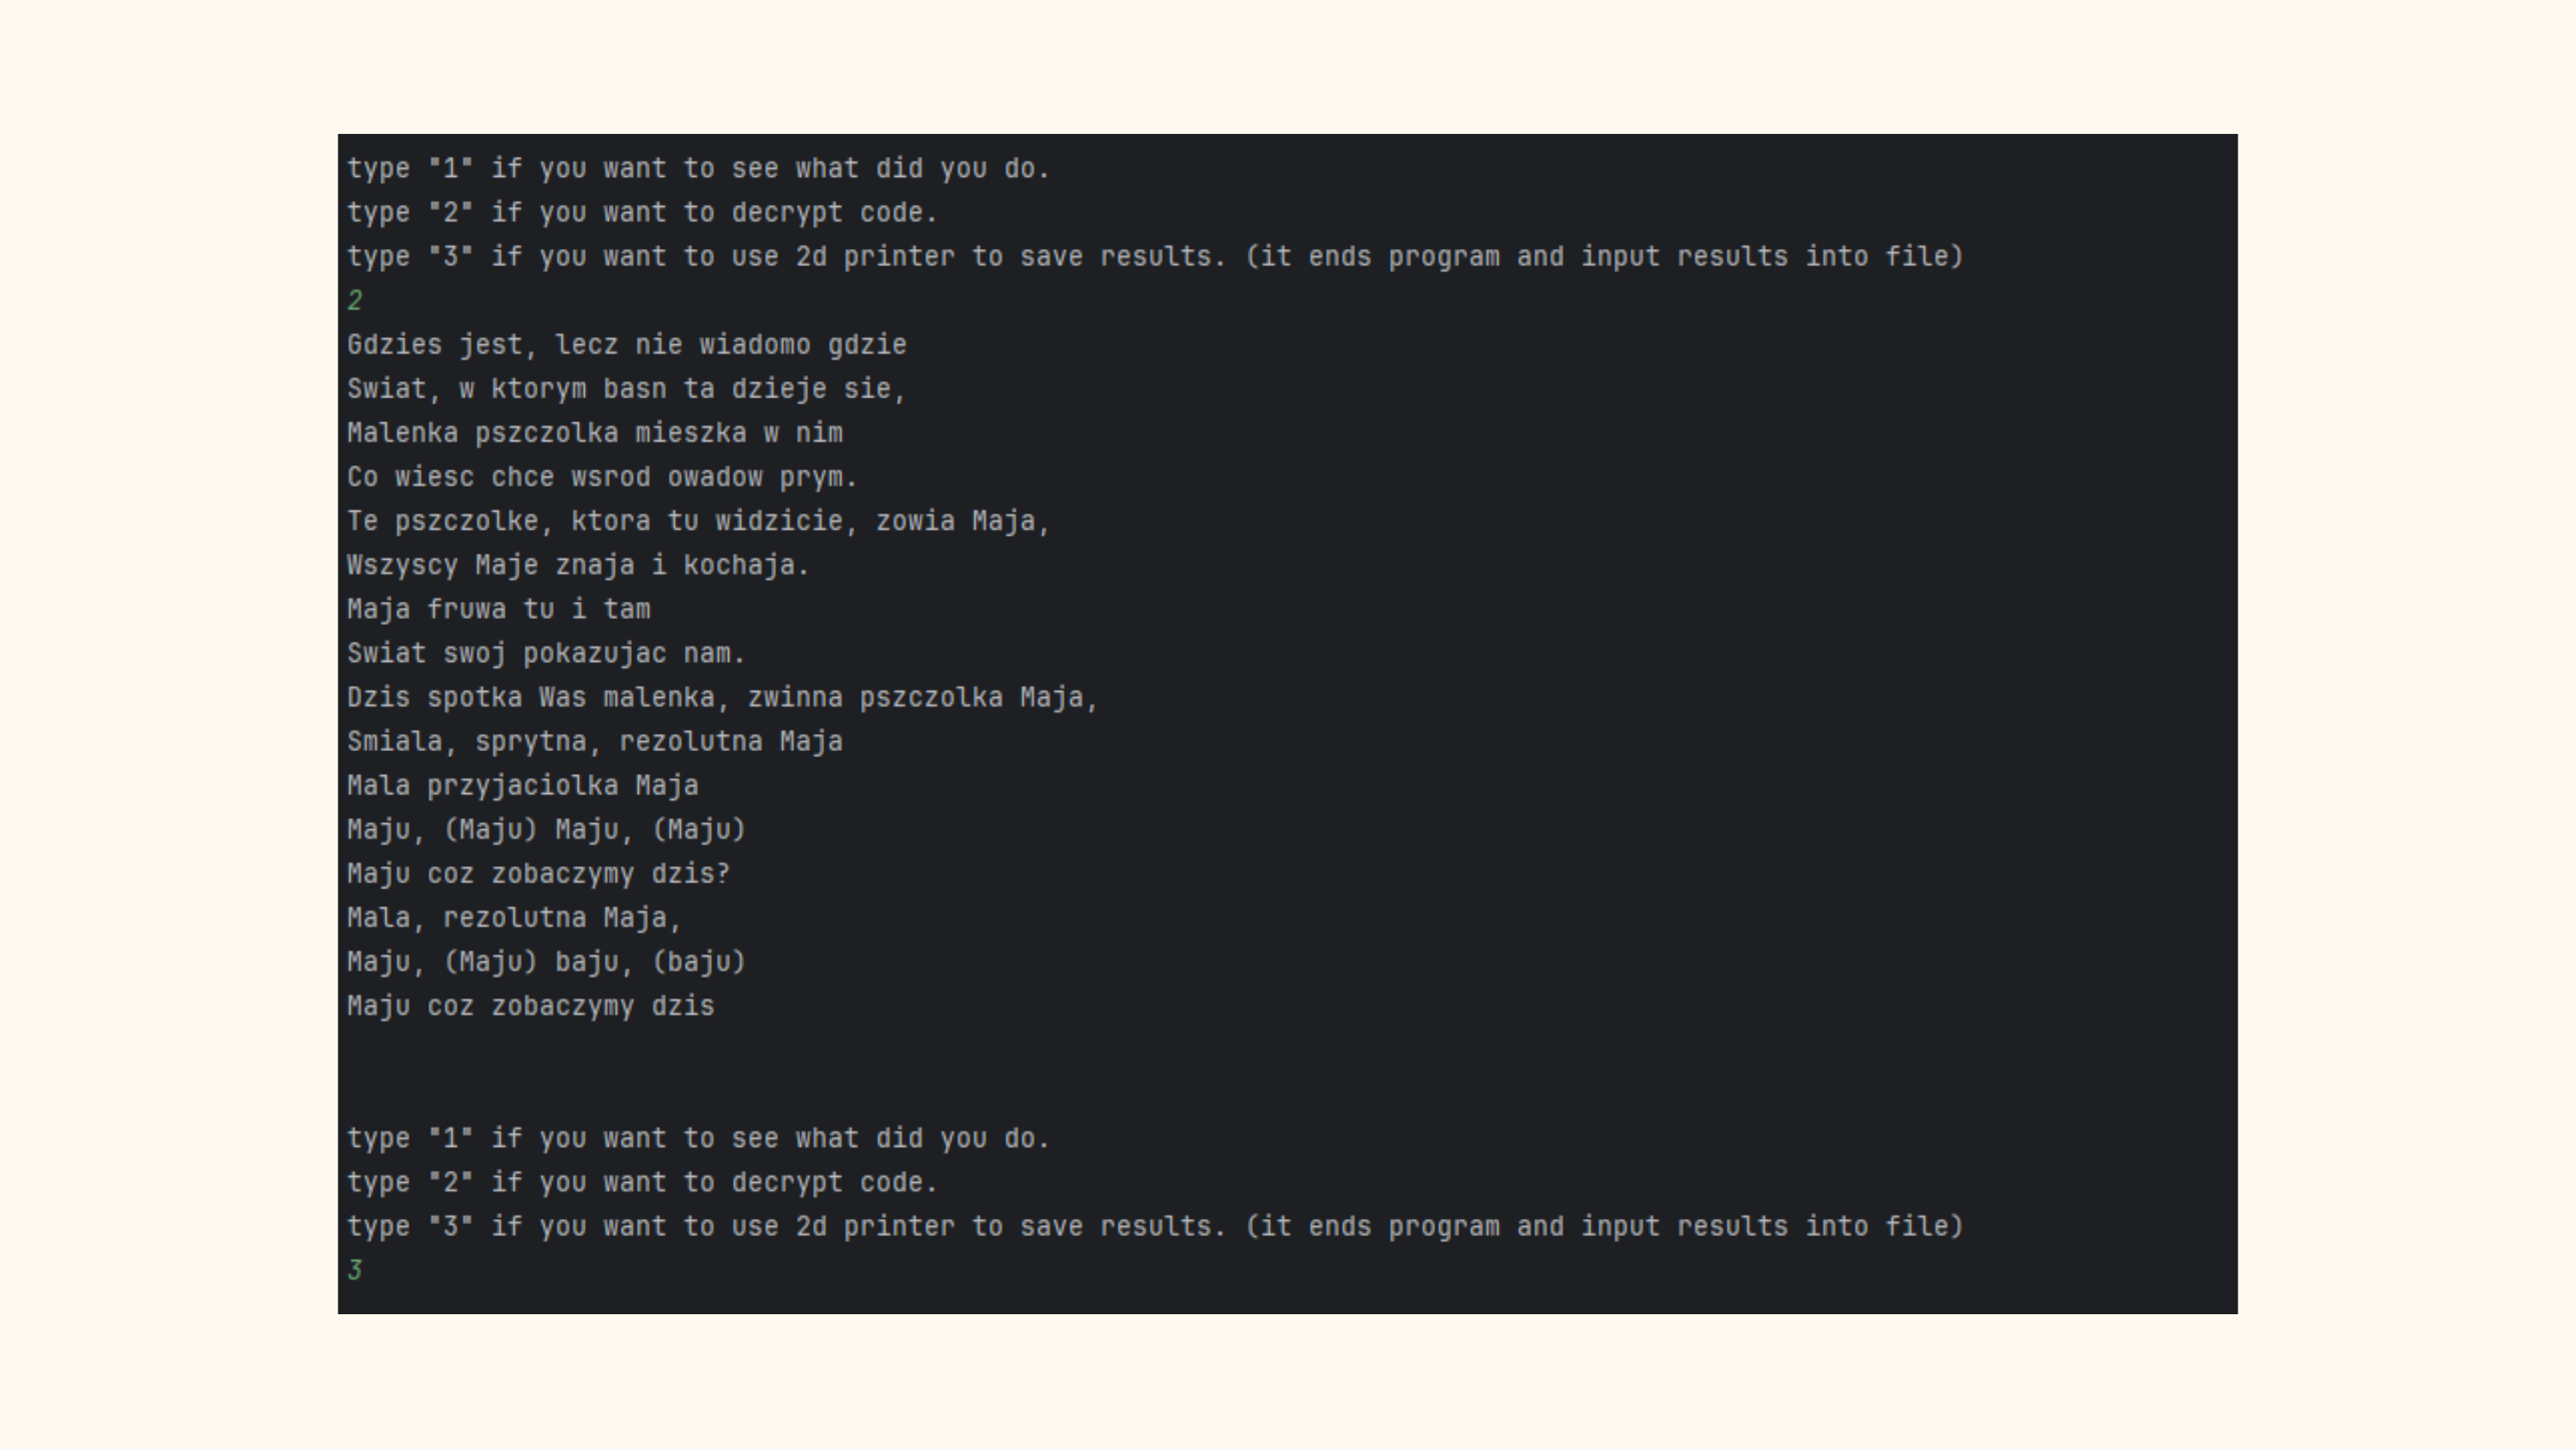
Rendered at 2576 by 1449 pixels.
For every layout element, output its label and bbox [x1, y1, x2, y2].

text_box [337, 134, 2239, 1314]
